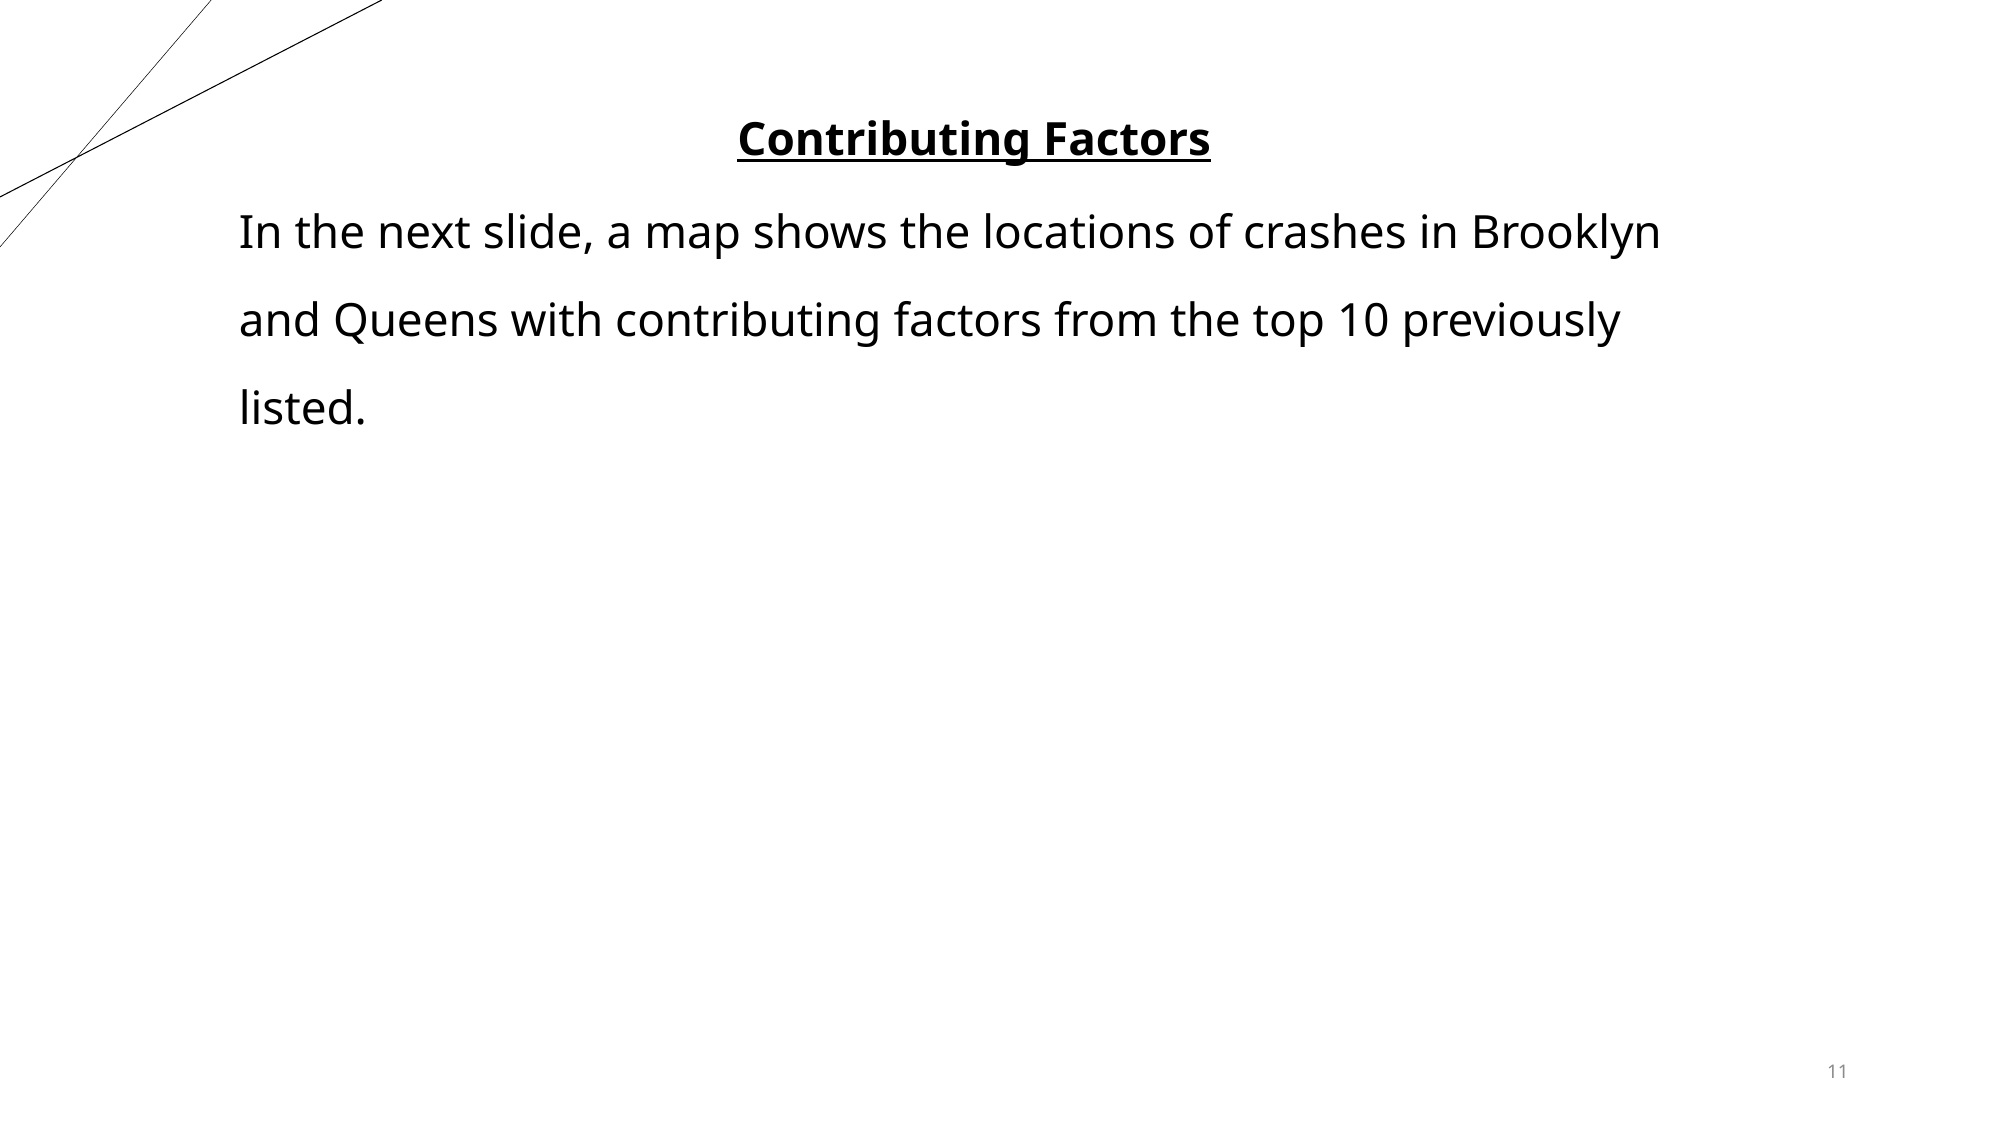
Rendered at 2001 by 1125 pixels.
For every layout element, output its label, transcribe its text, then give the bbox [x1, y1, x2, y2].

slide_number 11 [1701, 1042, 1864, 1103]
text_box In the next slide, a map shows the locations of crashes in Brooklyn and Queens with contributing factors from the top 10 previously listed. [224, 256, 1725, 1030]
text_box Contributing Factors [224, 69, 1725, 256]
